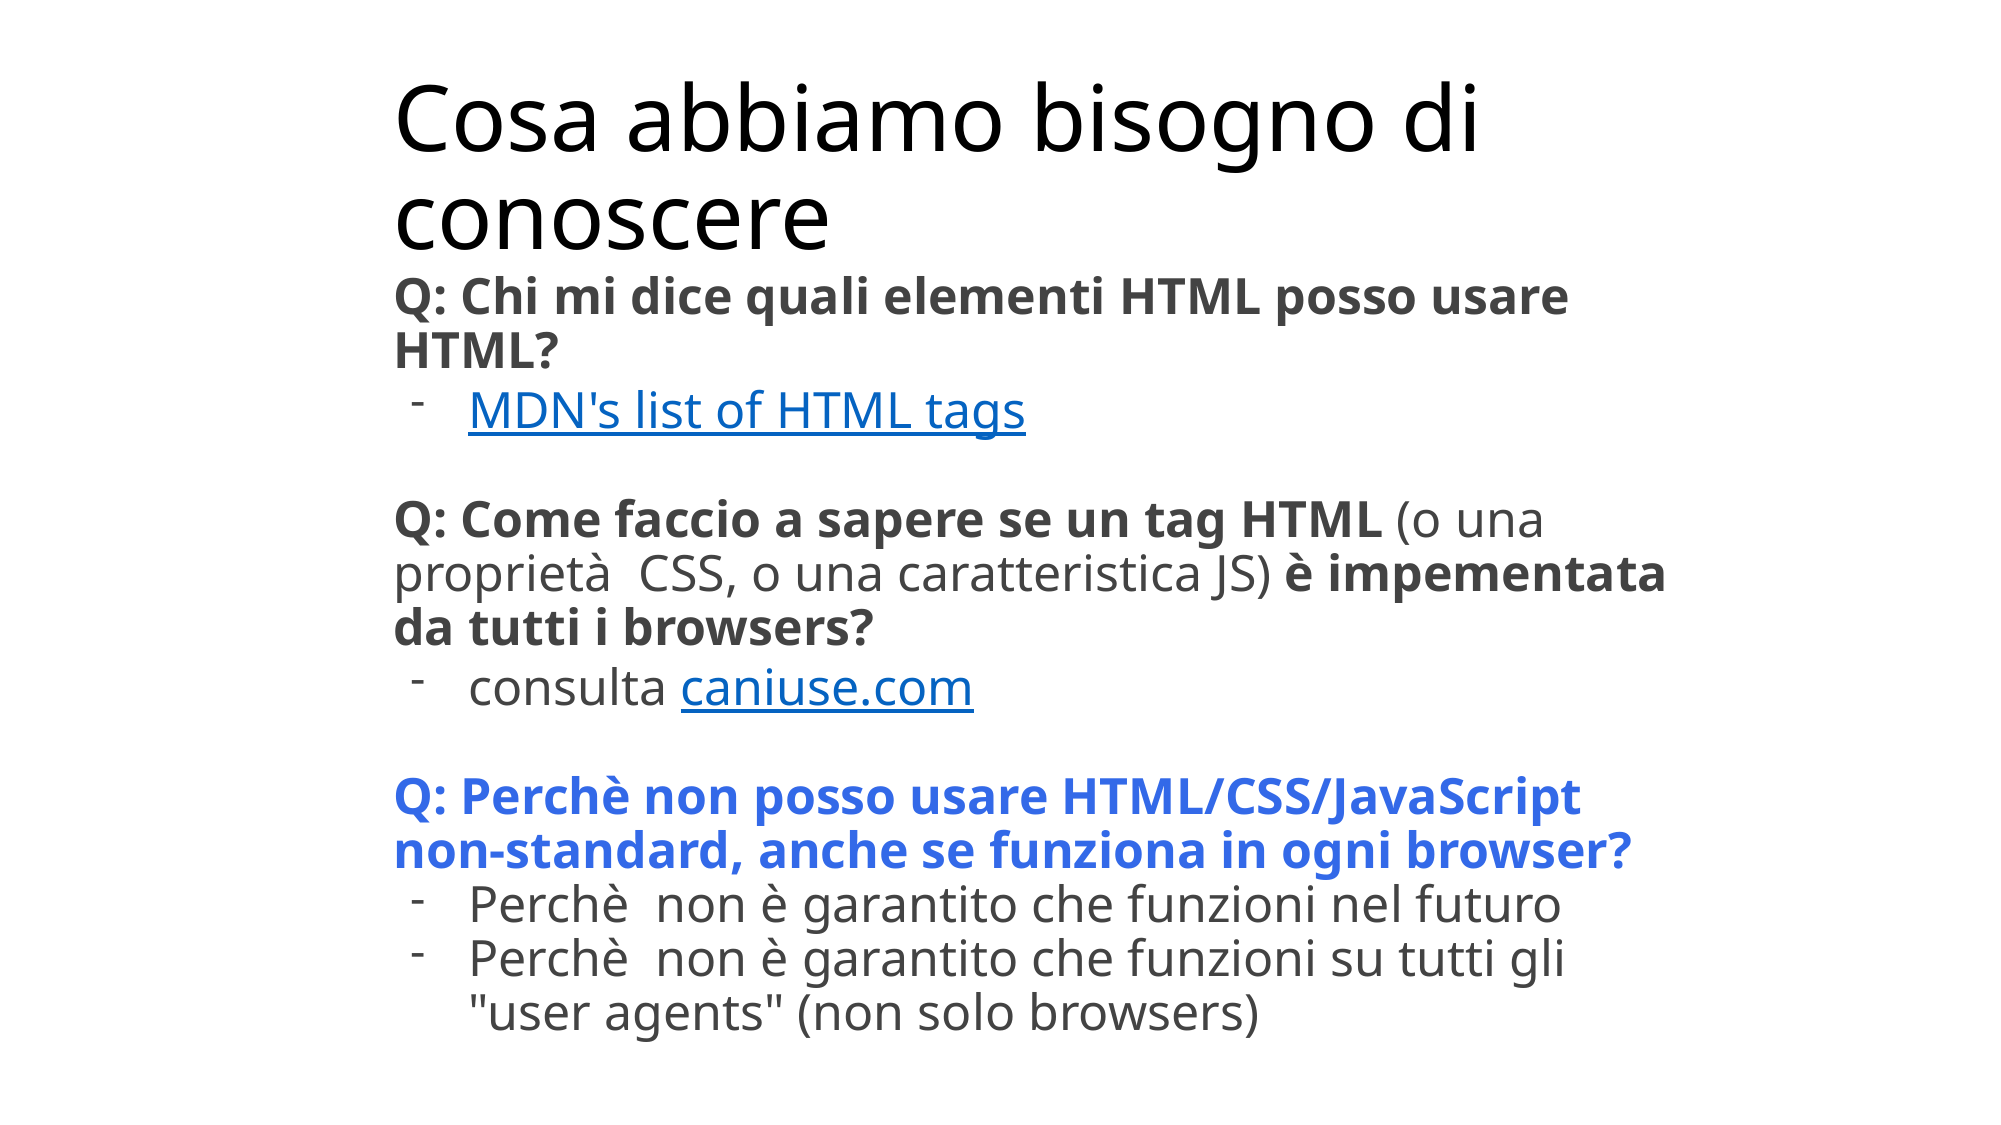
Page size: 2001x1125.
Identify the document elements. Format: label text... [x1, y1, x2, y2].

title Cosa abbiamo bisogno di conoscere [378, 56, 1910, 183]
list Q: Chi mi dice quali elementi HTML posso usare HTML? MDN's list of HTML tags Q: Come faccio a sapere se un tag HTML (o una proprietà CSS, o una caratteristica JS) è impementata da tutti i browsers? consulta caniuse.com Q: Perchè non posso usare HTML/CSS/JavaScript non-standard, anche se funziona in ogni browser? Perchè non è garantito che funzioni nel futuro Perchè non è garantito che funzioni su tutti gli "user agents" (non solo browsers) [378, 255, 1708, 1004]
